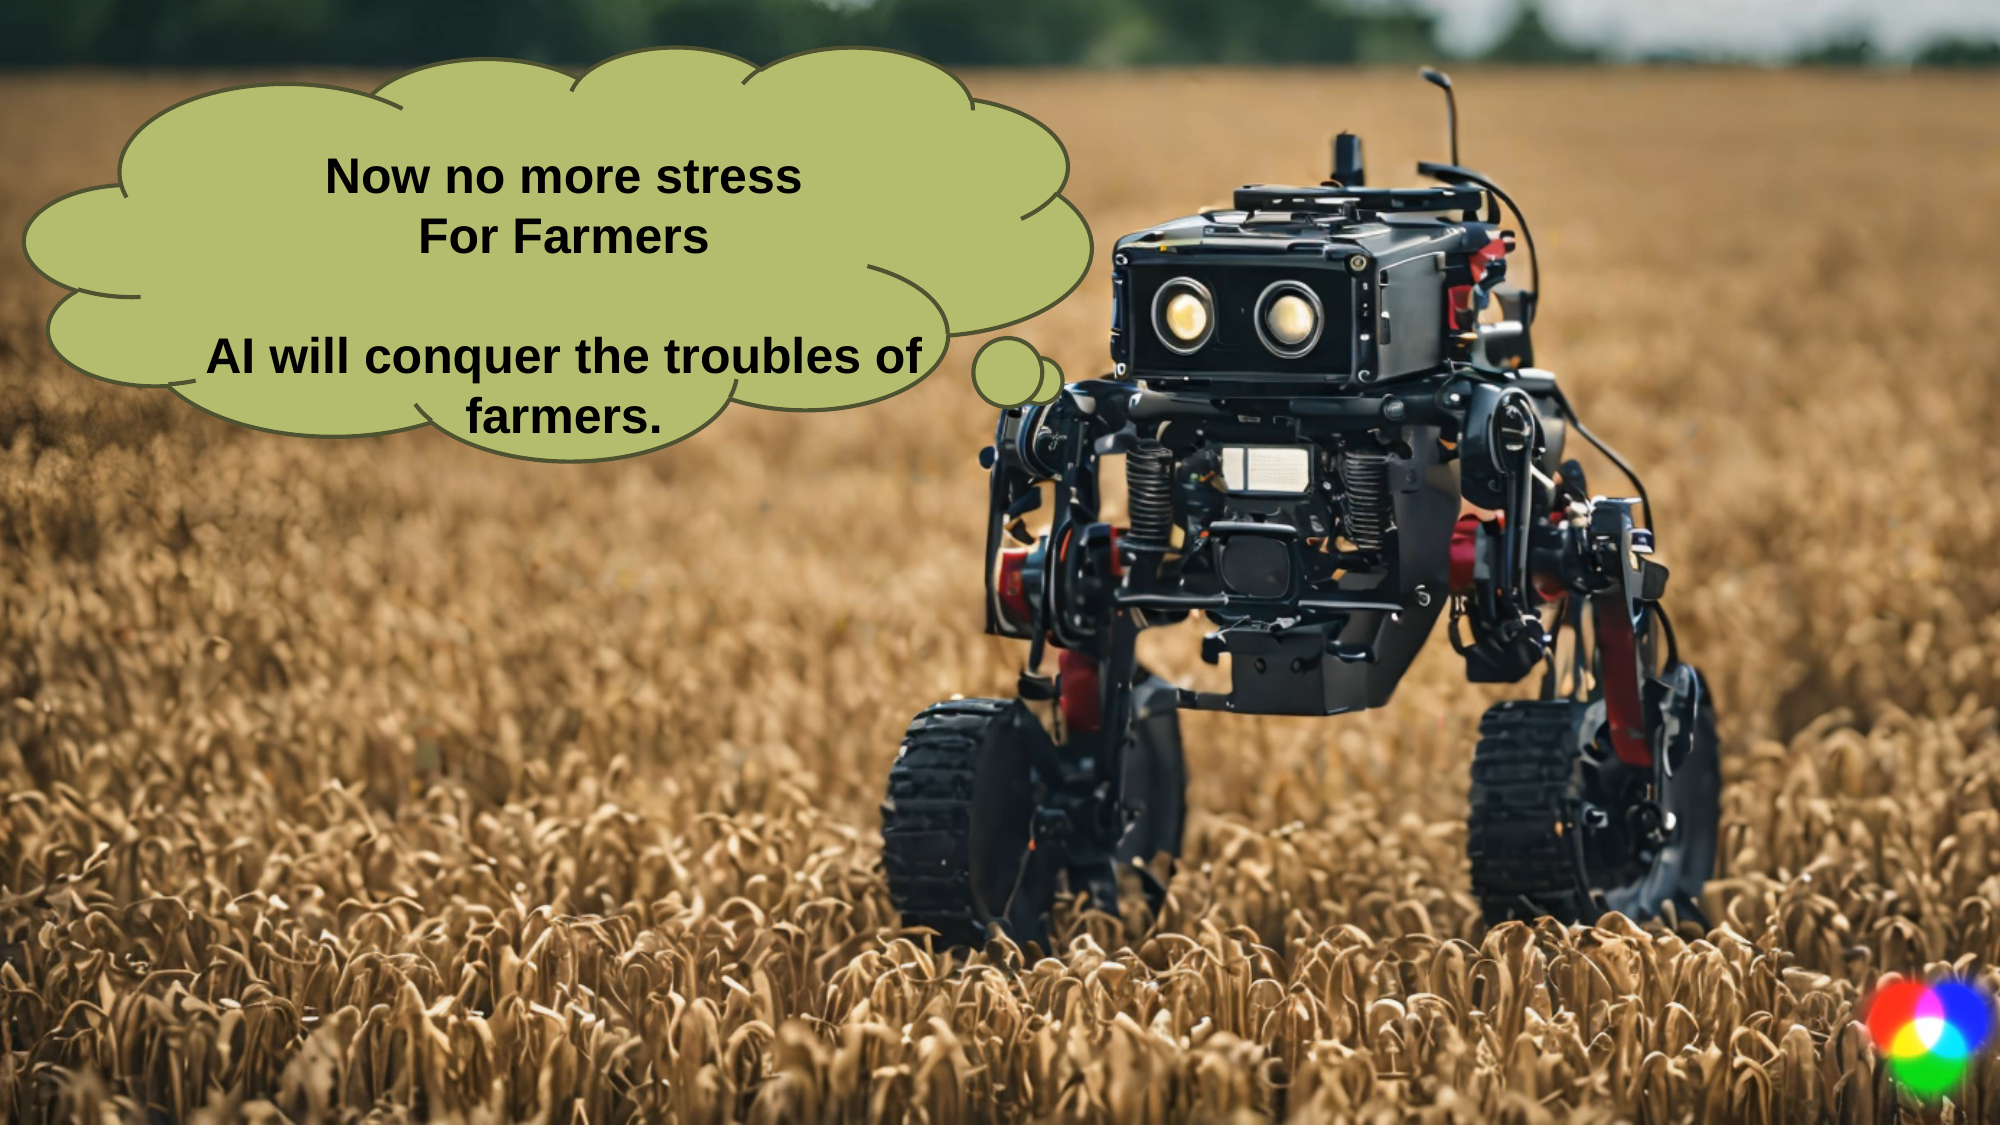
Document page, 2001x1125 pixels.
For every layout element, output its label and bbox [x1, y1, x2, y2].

text_box [0, 0, 2000, 1125]
